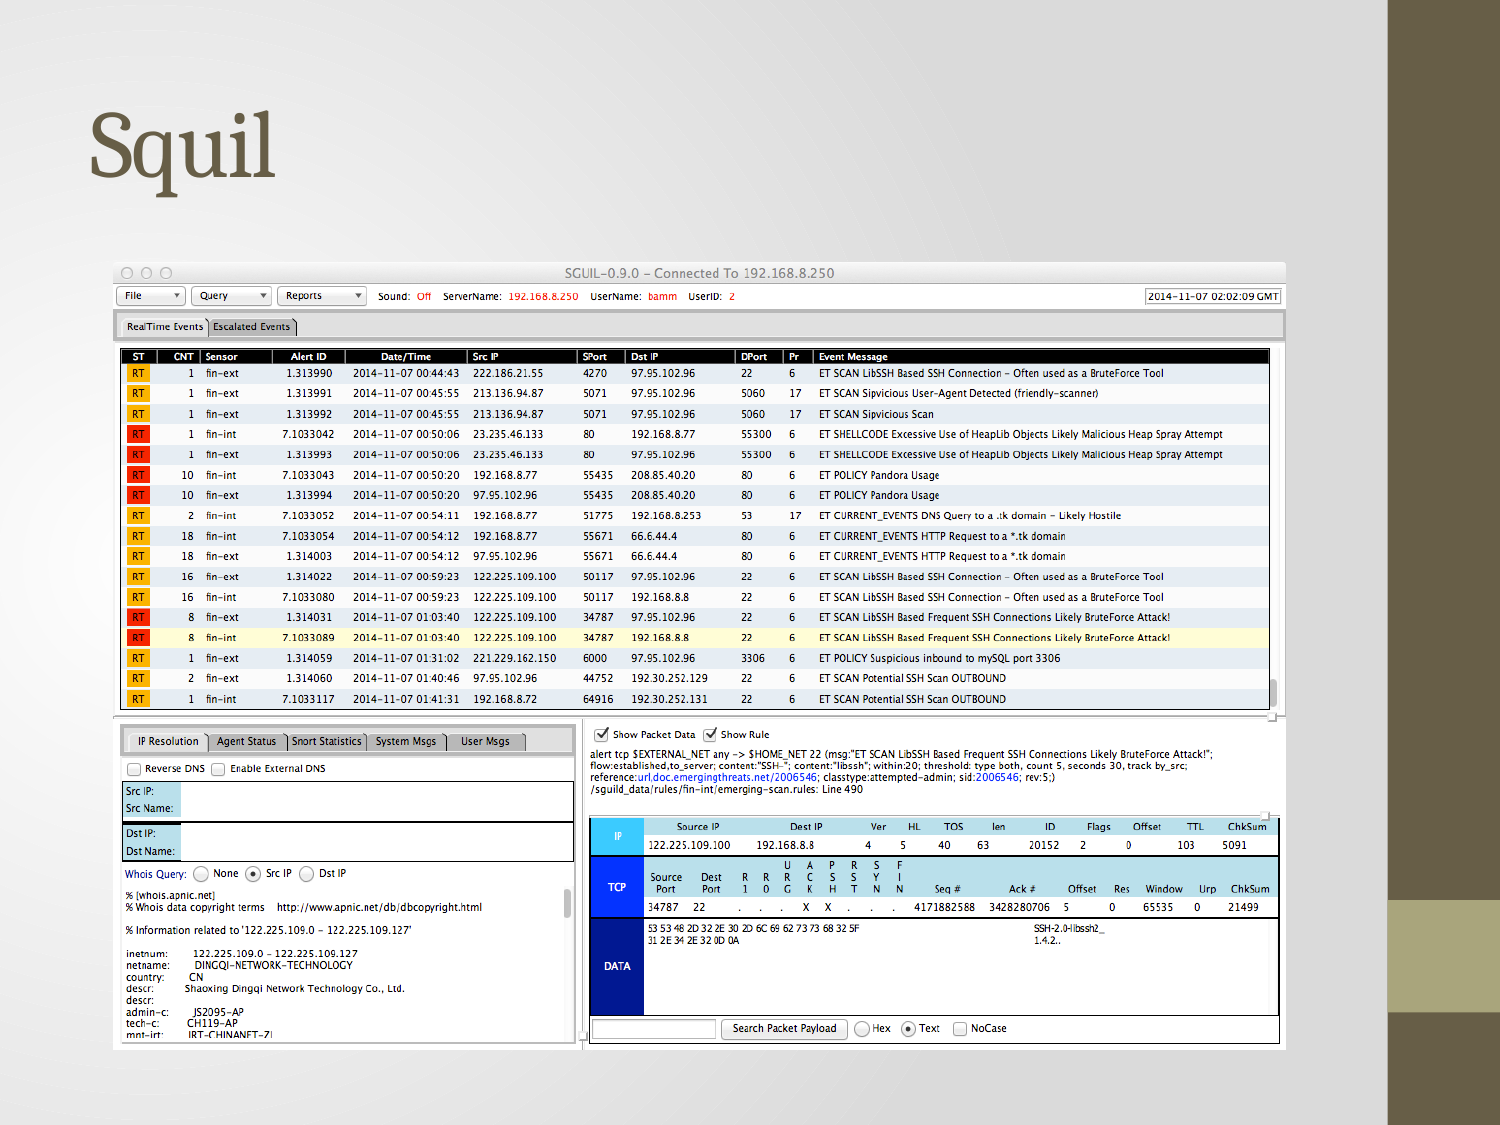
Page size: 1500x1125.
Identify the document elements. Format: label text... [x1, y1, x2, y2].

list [74, 261, 1326, 1051]
title Squil [75, 45, 1325, 233]
